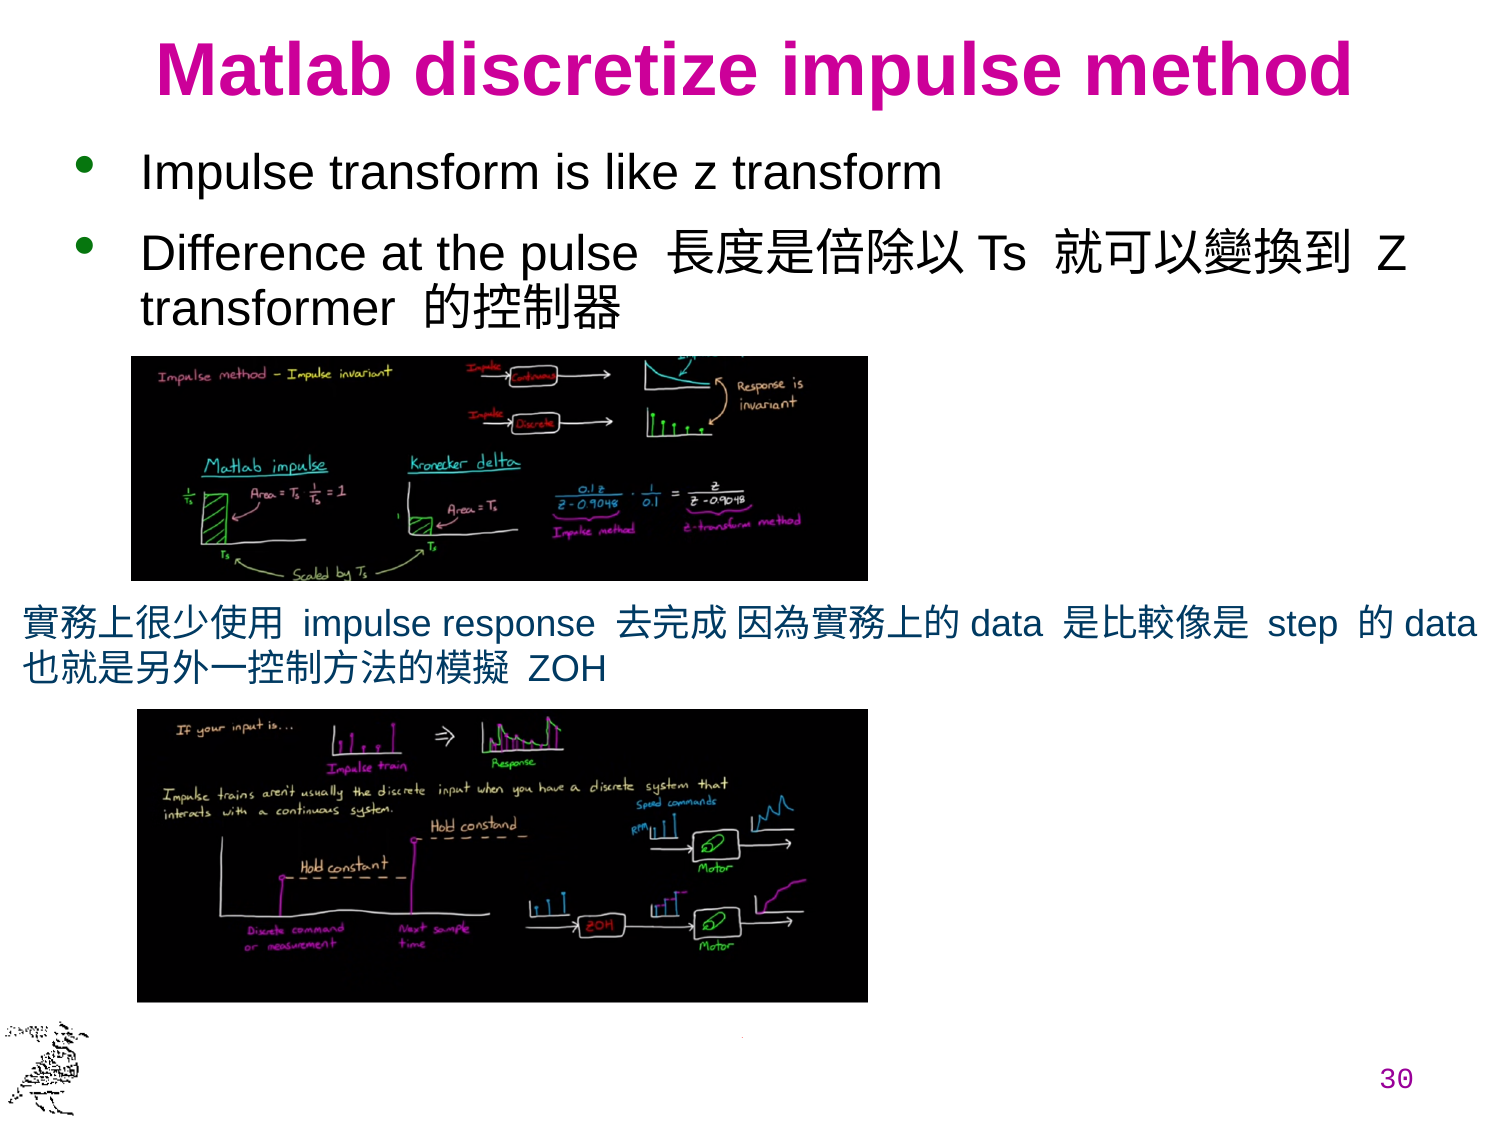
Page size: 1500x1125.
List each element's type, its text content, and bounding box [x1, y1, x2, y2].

list Impulse transform is like z transform Difference at the pulse 長度是倍除以Ts 就可以變換到 Z transformer 的控制器 [61, 137, 1446, 338]
picture [137, 709, 868, 1038]
slide_number 30 [1160, 1056, 1430, 1125]
title Matlab discretize impulse method [62, 24, 1450, 119]
picture [130, 355, 868, 622]
text_box 實務上很少使用 impulse response 去完成 因為實務上的data 是比較像是 step 的data 也就是另外一控制方法的模擬 ZOH [8, 591, 1492, 696]
